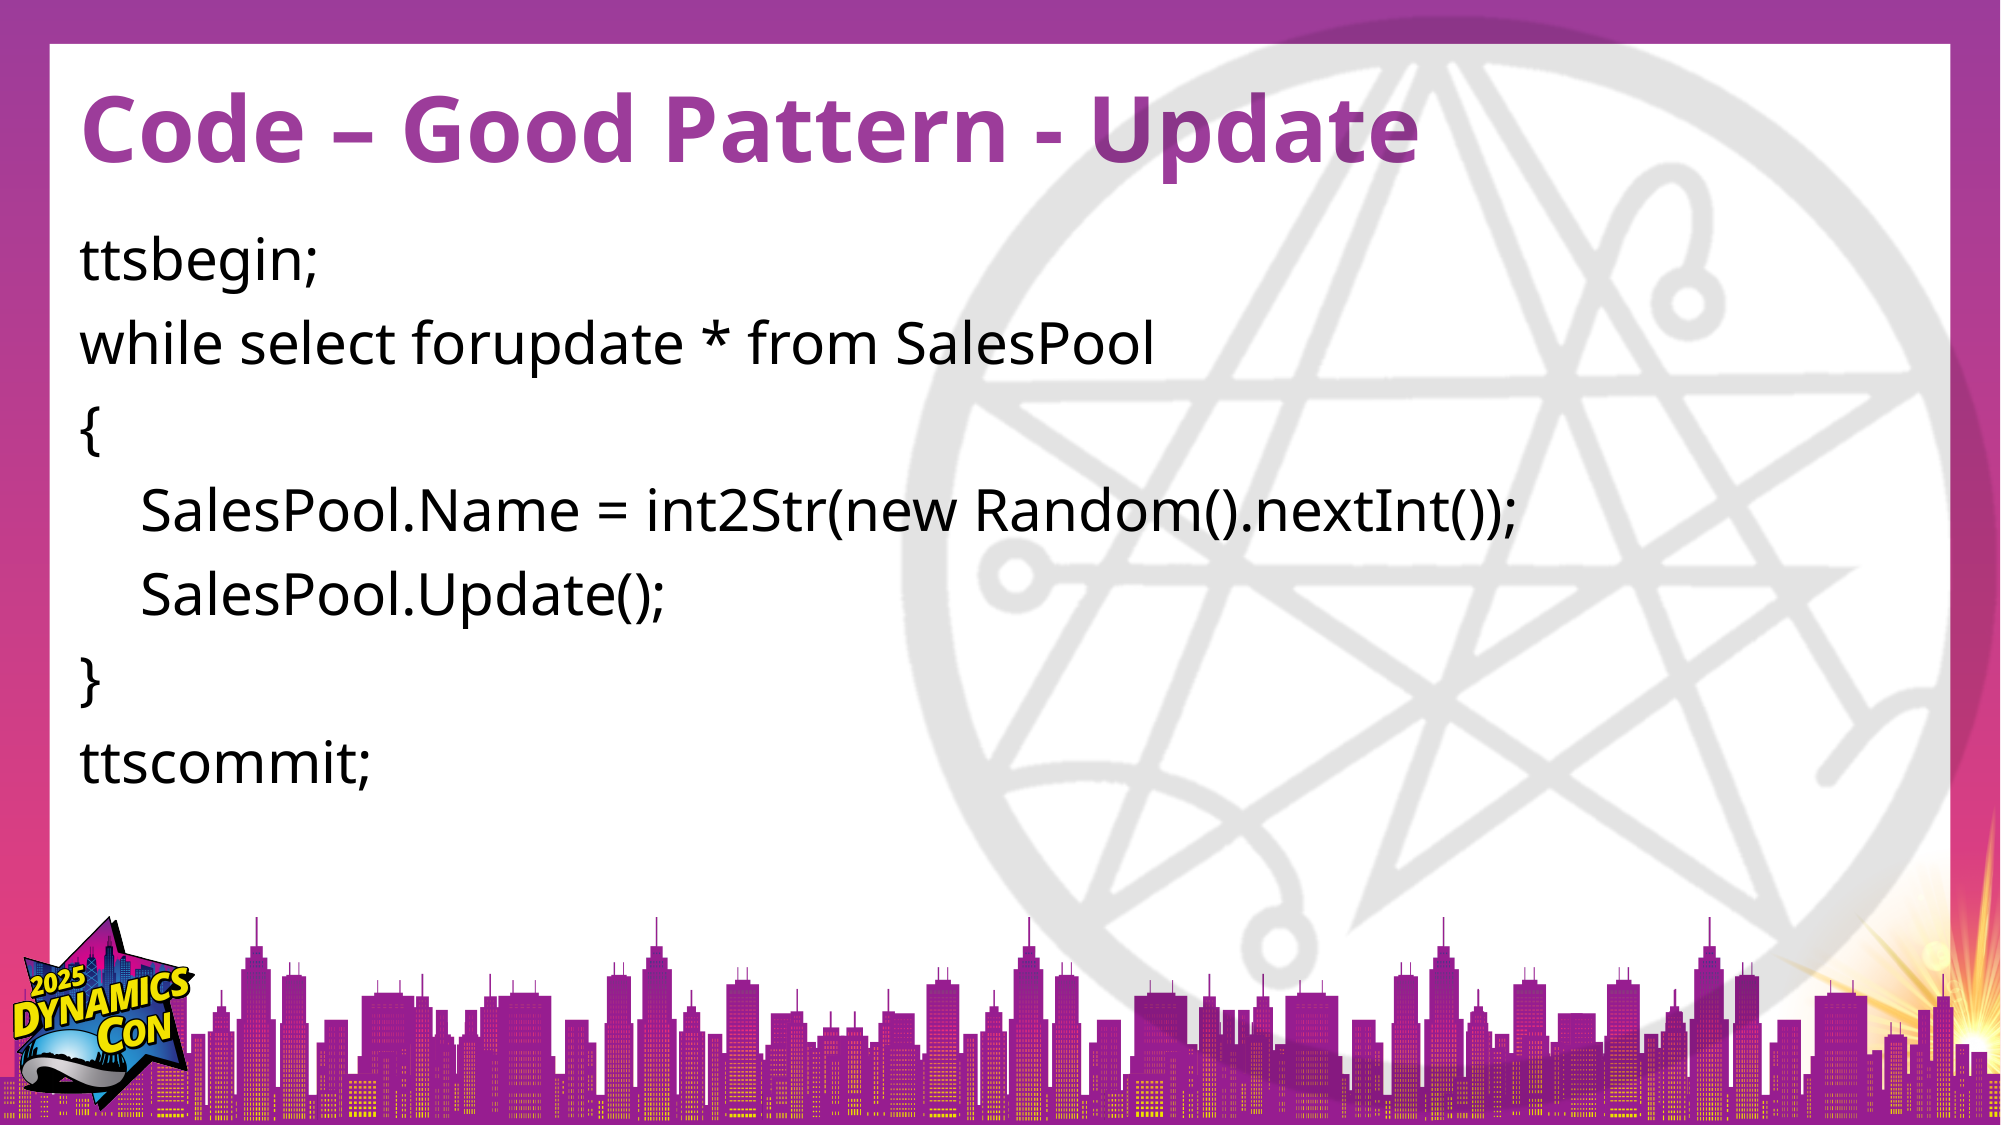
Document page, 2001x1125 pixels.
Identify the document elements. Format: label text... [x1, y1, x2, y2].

picture [13, 916, 195, 1111]
title Code – Good Pattern - Update [64, 60, 895, 205]
list ttsbegin; while select forupdate * from SalesPool { SalesPool.Name = int2Str(new Random().nextInt()); SalesPool.Update(); } ttscommit; [64, 222, 895, 945]
picture [895, 9, 2001, 1116]
